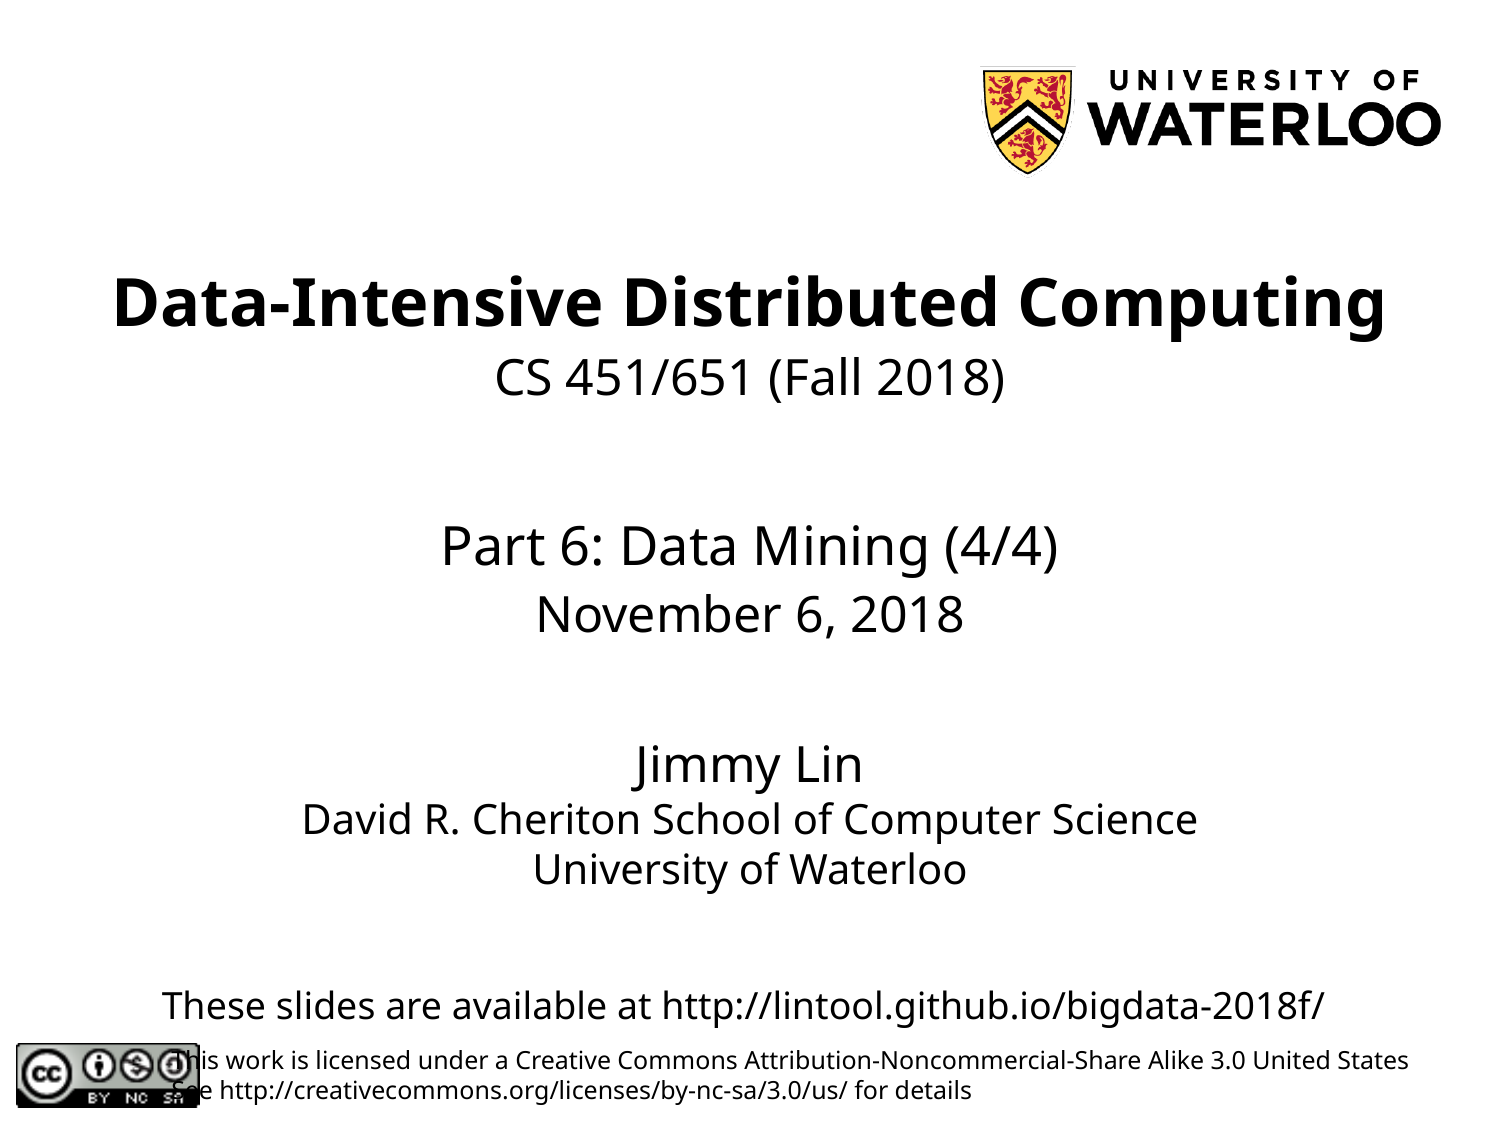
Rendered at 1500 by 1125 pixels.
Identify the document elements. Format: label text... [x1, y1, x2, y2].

text_box Jimmy Lin David R. Cheriton School of Computer Science University of Waterloo [12, 750, 1488, 875]
text_box These slides are available at http://lintool.github.io/bigdata-2018f/ [147, 974, 1341, 1035]
picture [16, 1042, 201, 1108]
text_box CS 451/651 (Fall 2018) [0, 337, 1500, 413]
picture [972, 62, 1451, 181]
text_box Data-Intensive Distributed Computing [12, 224, 1488, 337]
text_box Part 6: Data Mining (4/4) [12, 487, 1488, 549]
text_box November 6, 2018 [12, 549, 1488, 675]
text_box This work is licensed under a Creative Commons Attribution-Noncommercial-Share Alike 3.0 United States See http://creativecommons.org/licenses/by-nc-sa/3.0/us/ for details [156, 1037, 1426, 1113]
